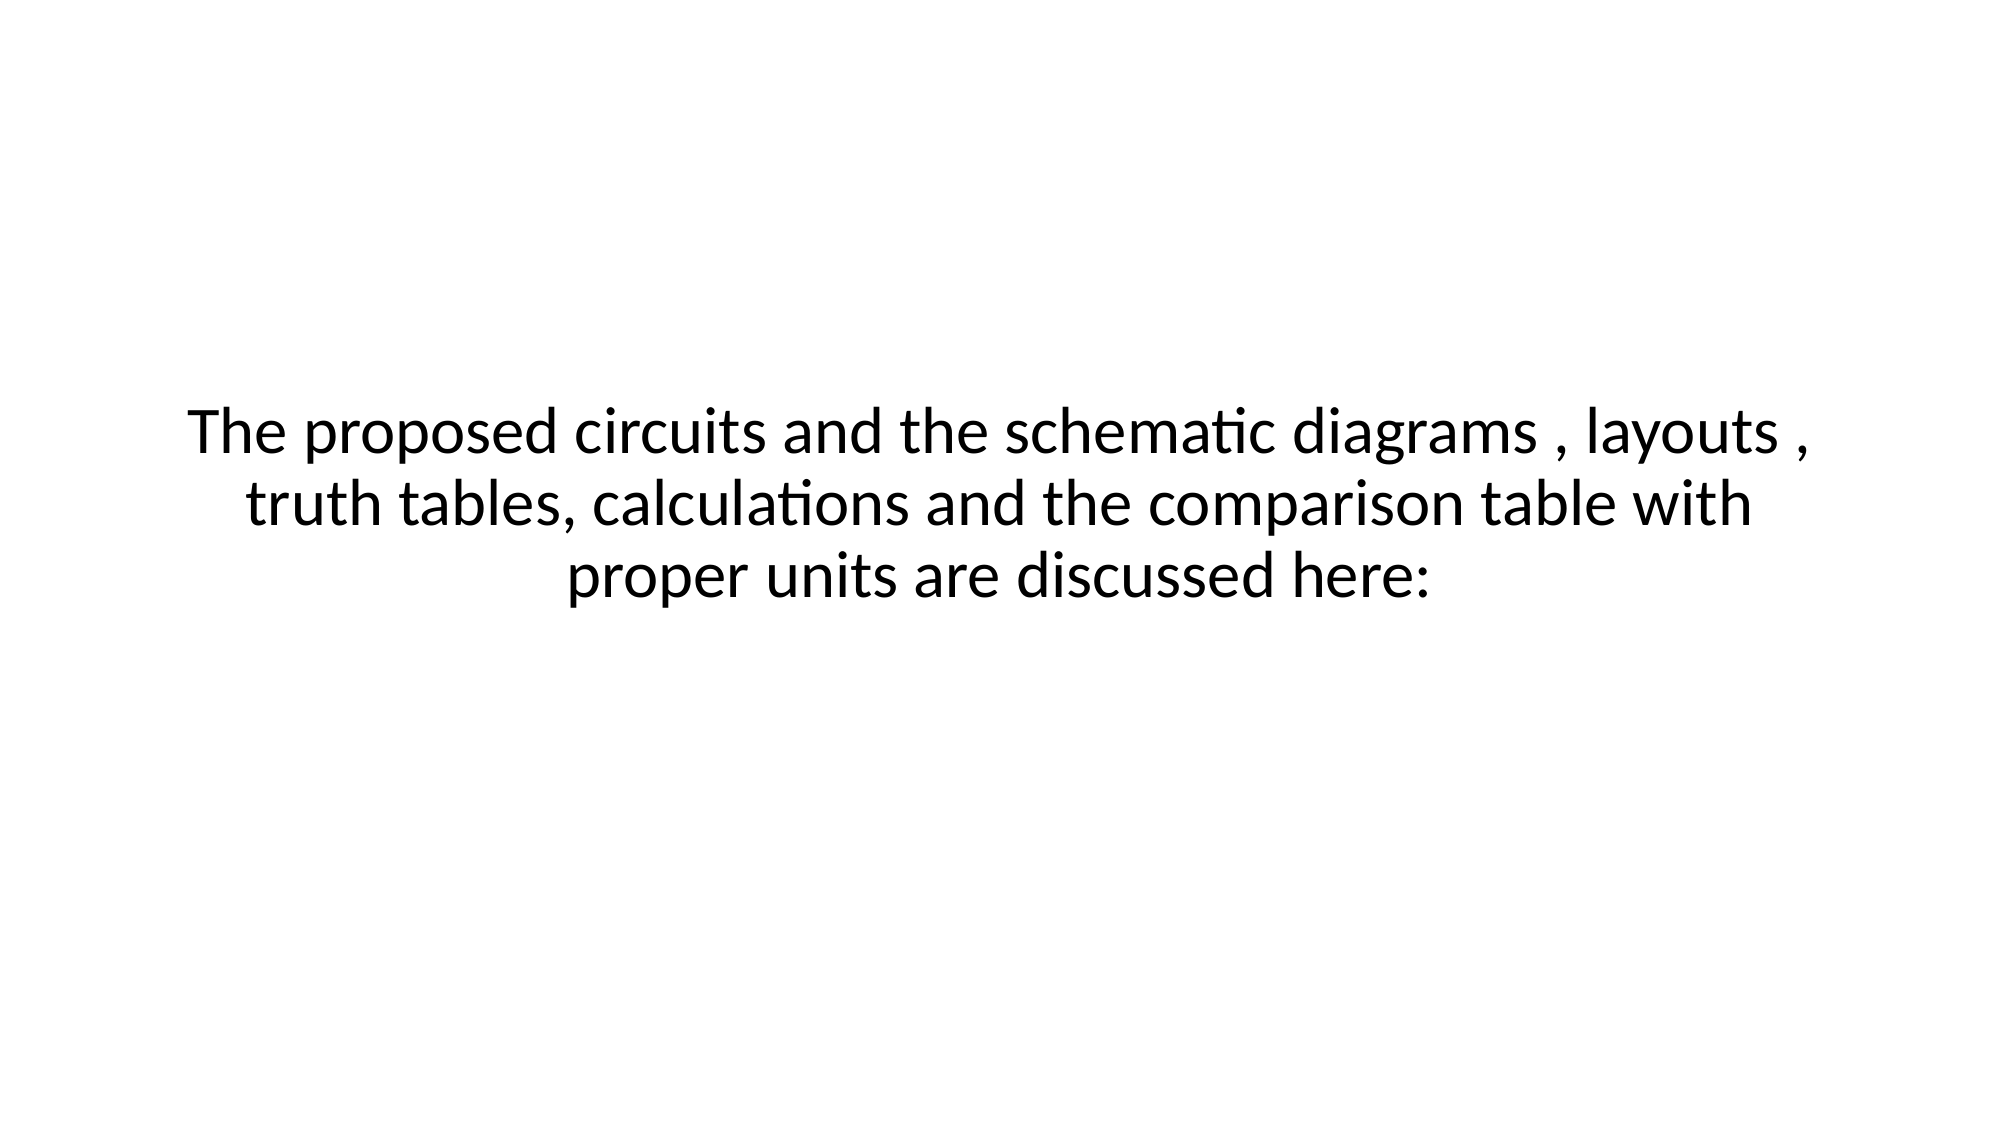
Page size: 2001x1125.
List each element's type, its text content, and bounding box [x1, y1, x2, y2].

list The proposed circuits and the schematic diagrams , layouts , truth tables, calculations and the comparison table with proper units are discussed here: [149, 388, 1850, 950]
